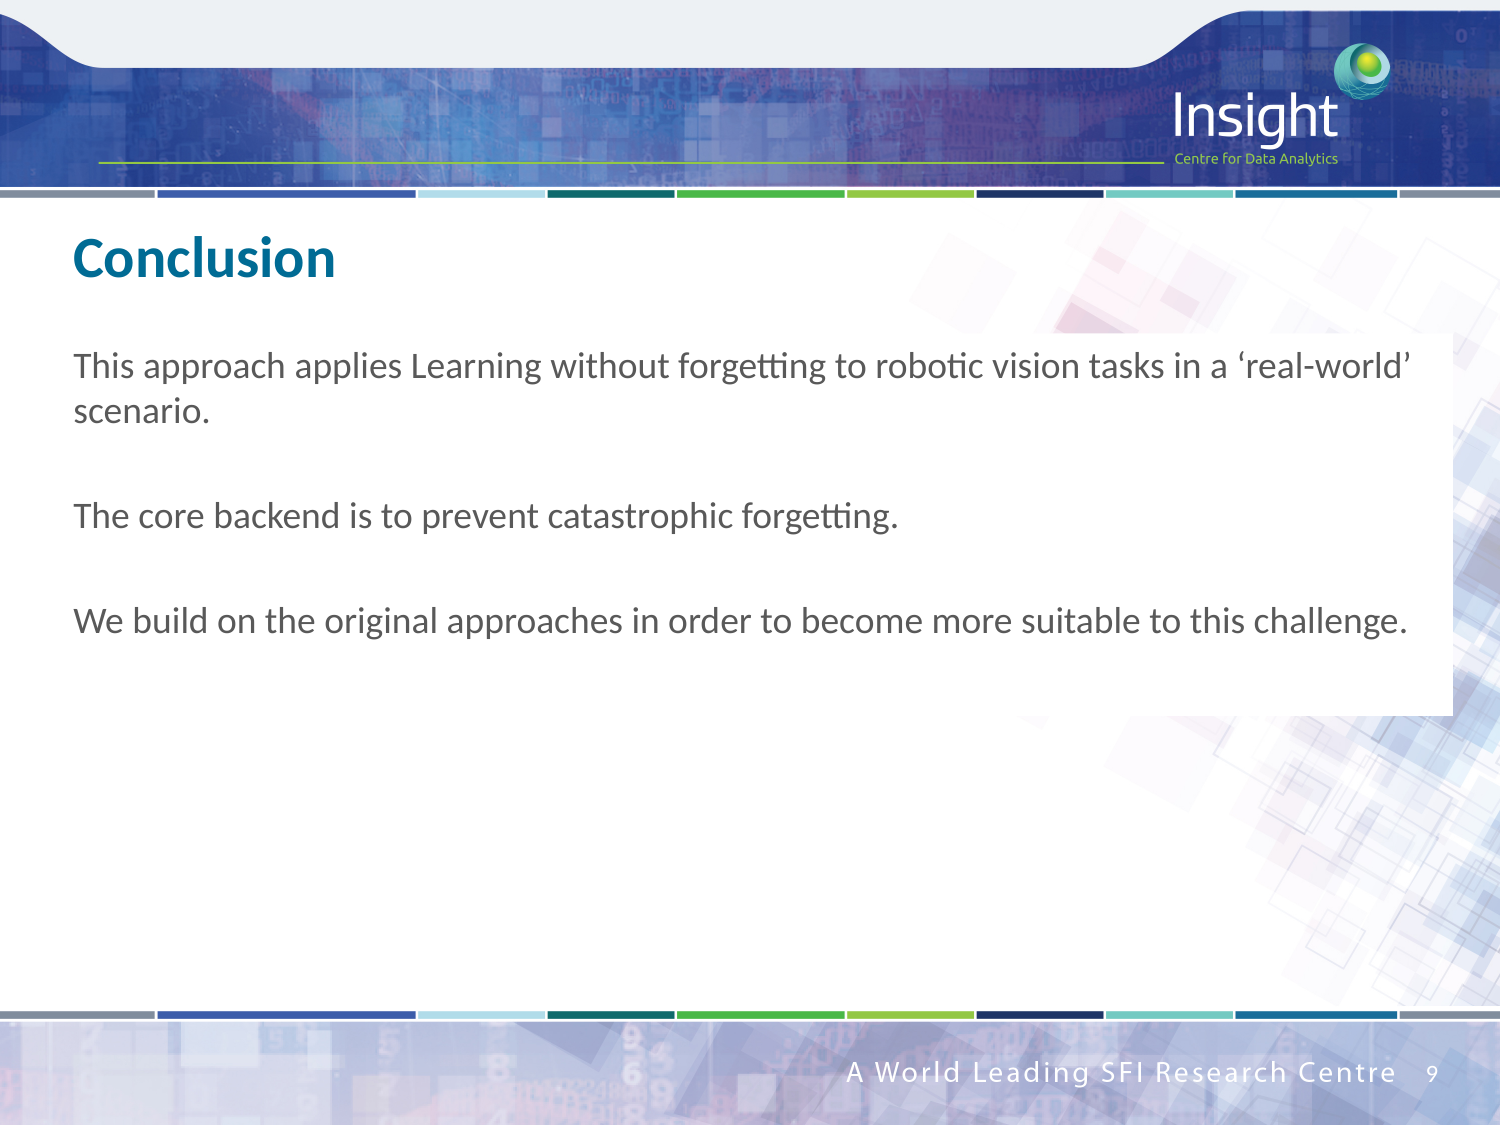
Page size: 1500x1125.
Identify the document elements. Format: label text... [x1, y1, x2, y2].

slide_number 9 [1103, 1042, 1454, 1103]
picture [0, 0, 1500, 1125]
title Conclusion [58, 211, 1453, 317]
list This approach applies Learning without forgetting to robotic vision tasks in a ‘real-world’ scenario. The core backend is to prevent catastrophic forgetting. We build on the original approaches in order to become more suitable to this challenge. [58, 333, 1453, 716]
footer [513, 1042, 989, 1103]
